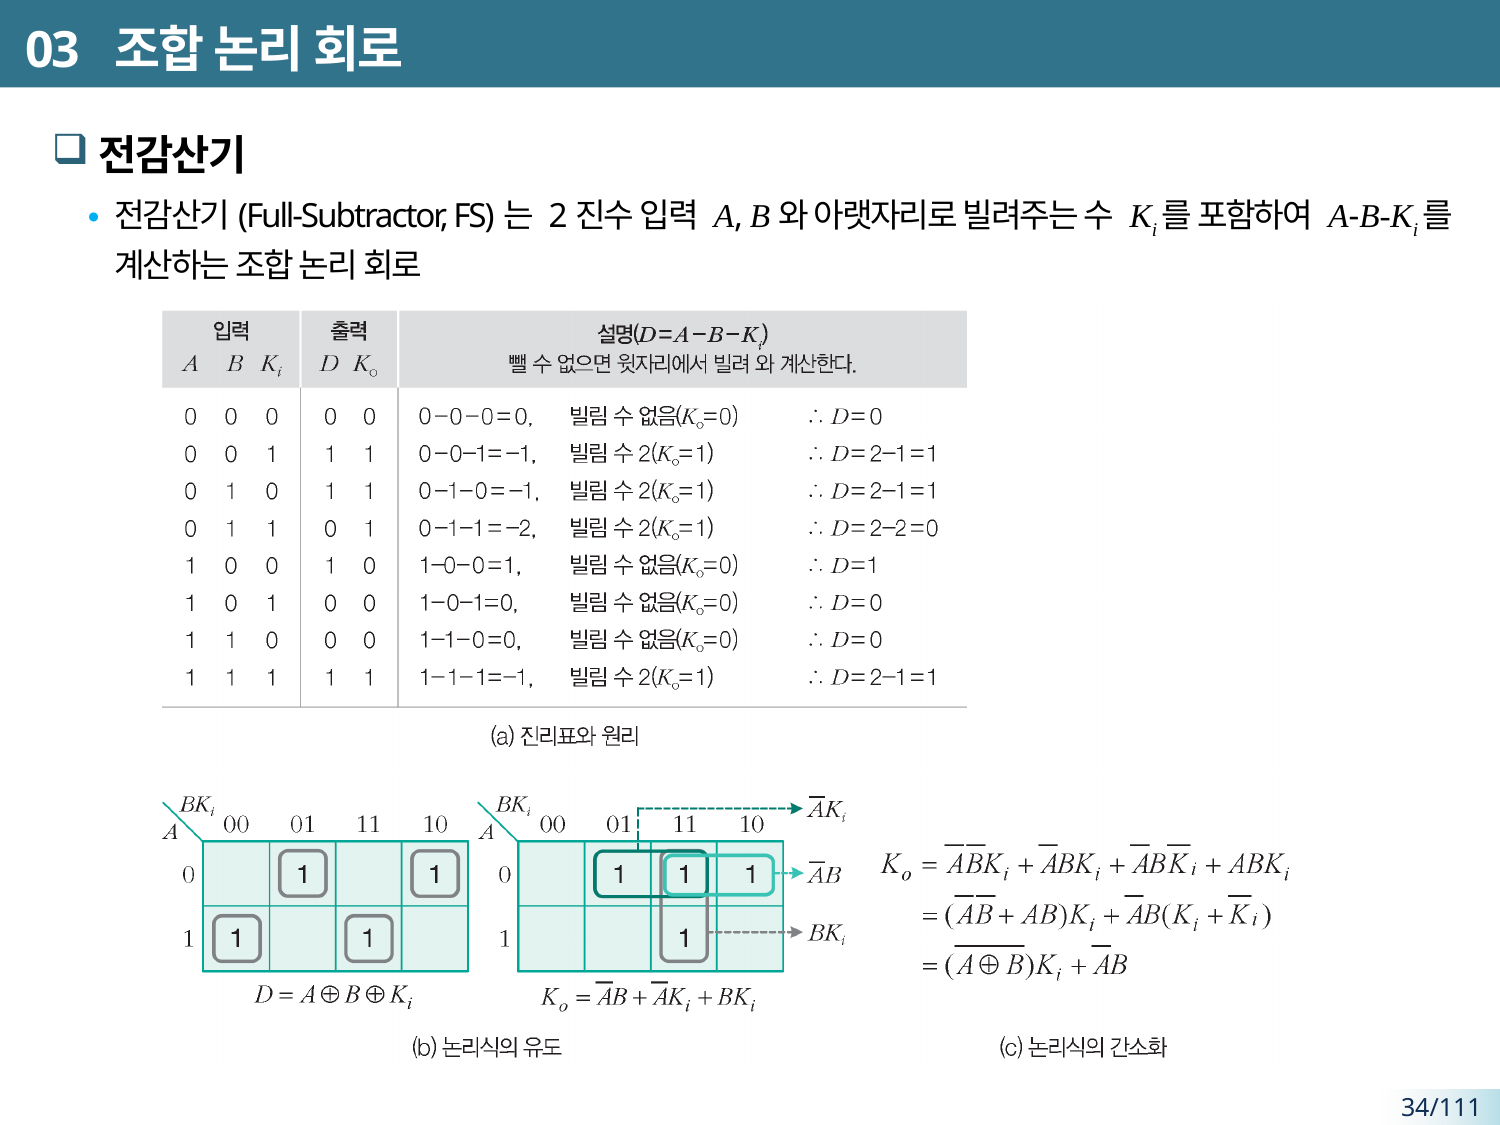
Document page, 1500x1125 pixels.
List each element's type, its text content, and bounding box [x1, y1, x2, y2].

title 03 조합 논리 회로 [10, 8, 1288, 87]
picture [155, 302, 1295, 1066]
list 전감산기 전감산기(Full-Subtractor, FS)는 2진수 입력 A, B와 아랫자리로 빌려주는 수 Ki를 포함하여 A-B-Ki를 계산하는 조합 논리 회로 [10, 116, 1481, 1047]
